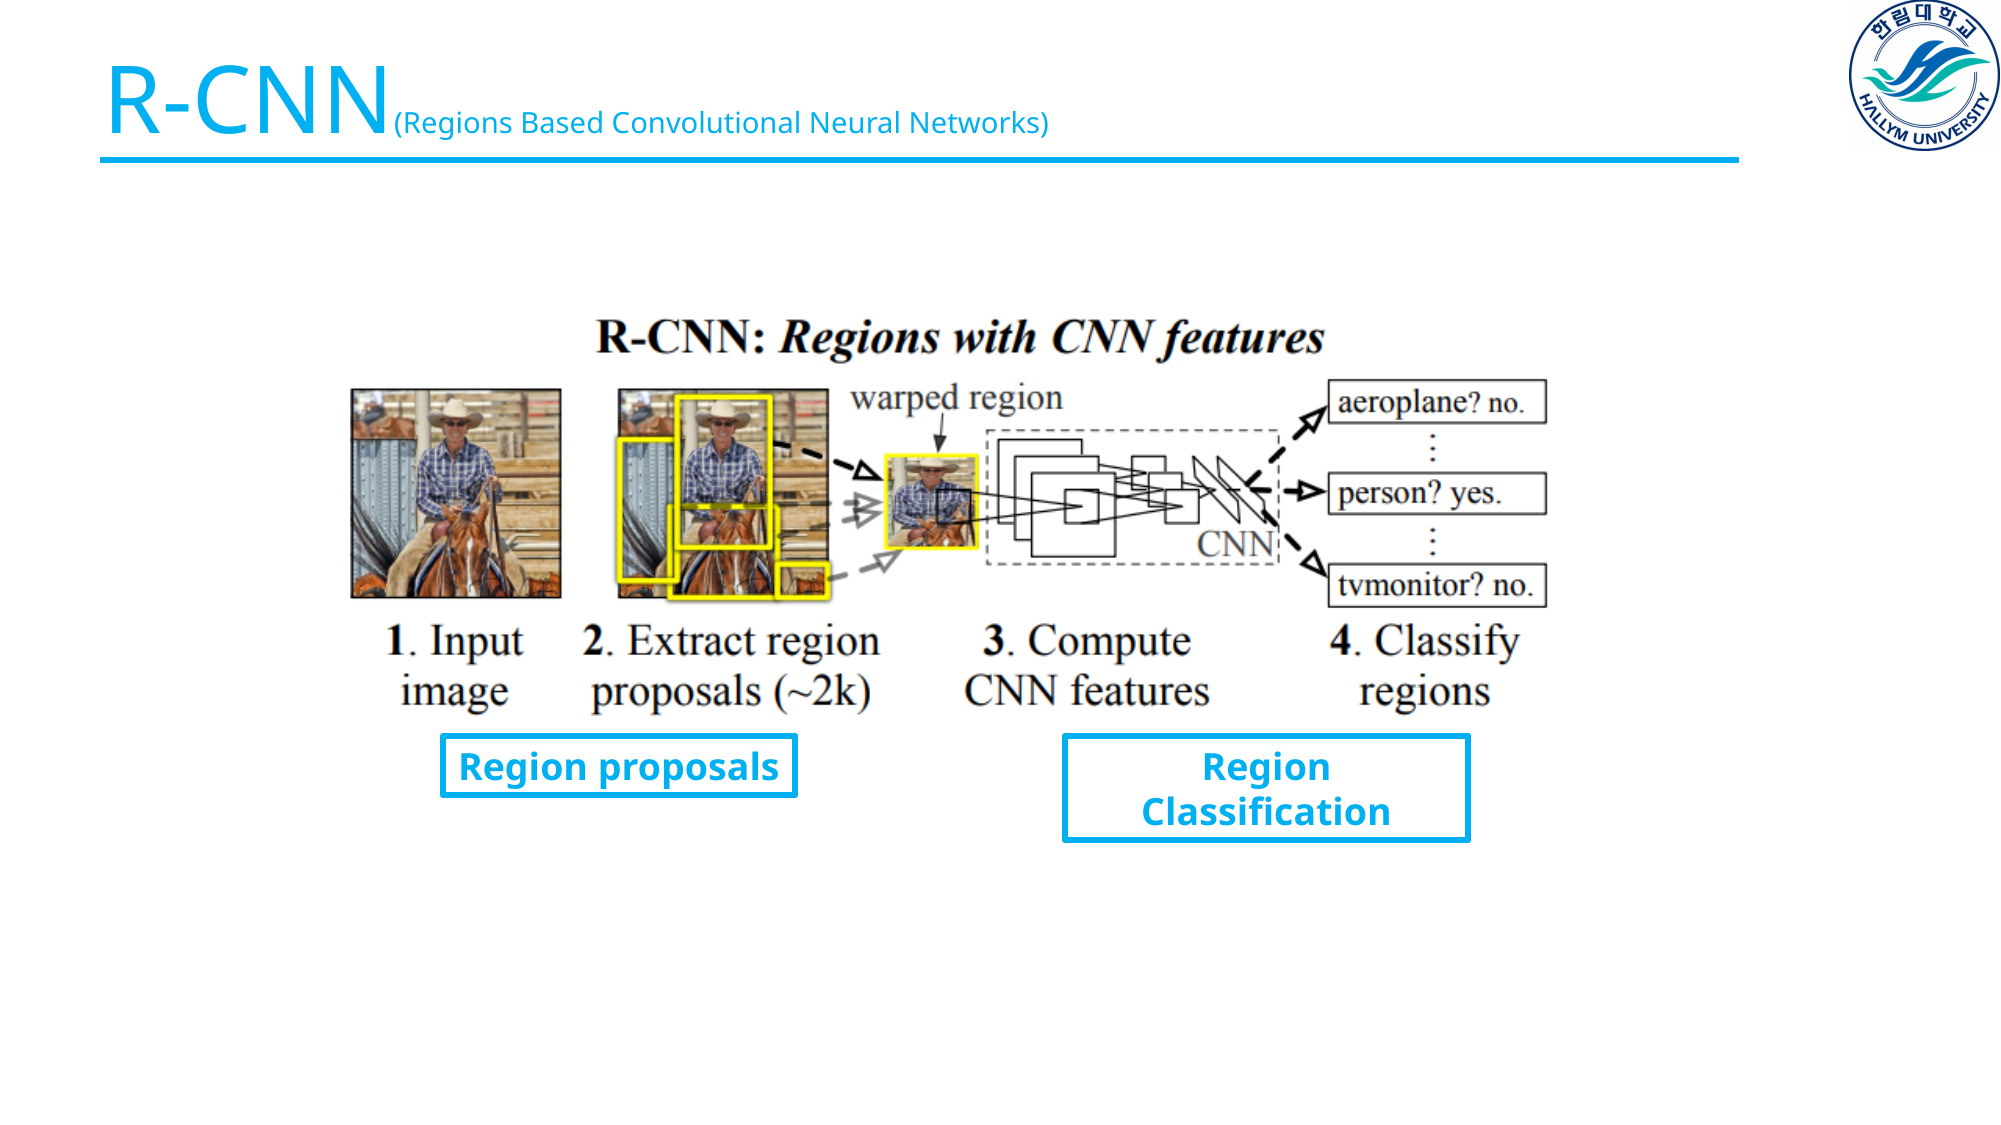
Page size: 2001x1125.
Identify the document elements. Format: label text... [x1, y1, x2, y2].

picture [324, 298, 1588, 738]
text_box Region proposals [443, 738, 796, 796]
picture [1849, 0, 2000, 151]
text_box Region Classification [1065, 738, 1469, 841]
text_box R-CNN(Regions Based Convolutional Neural Networks) [89, 32, 1917, 160]
